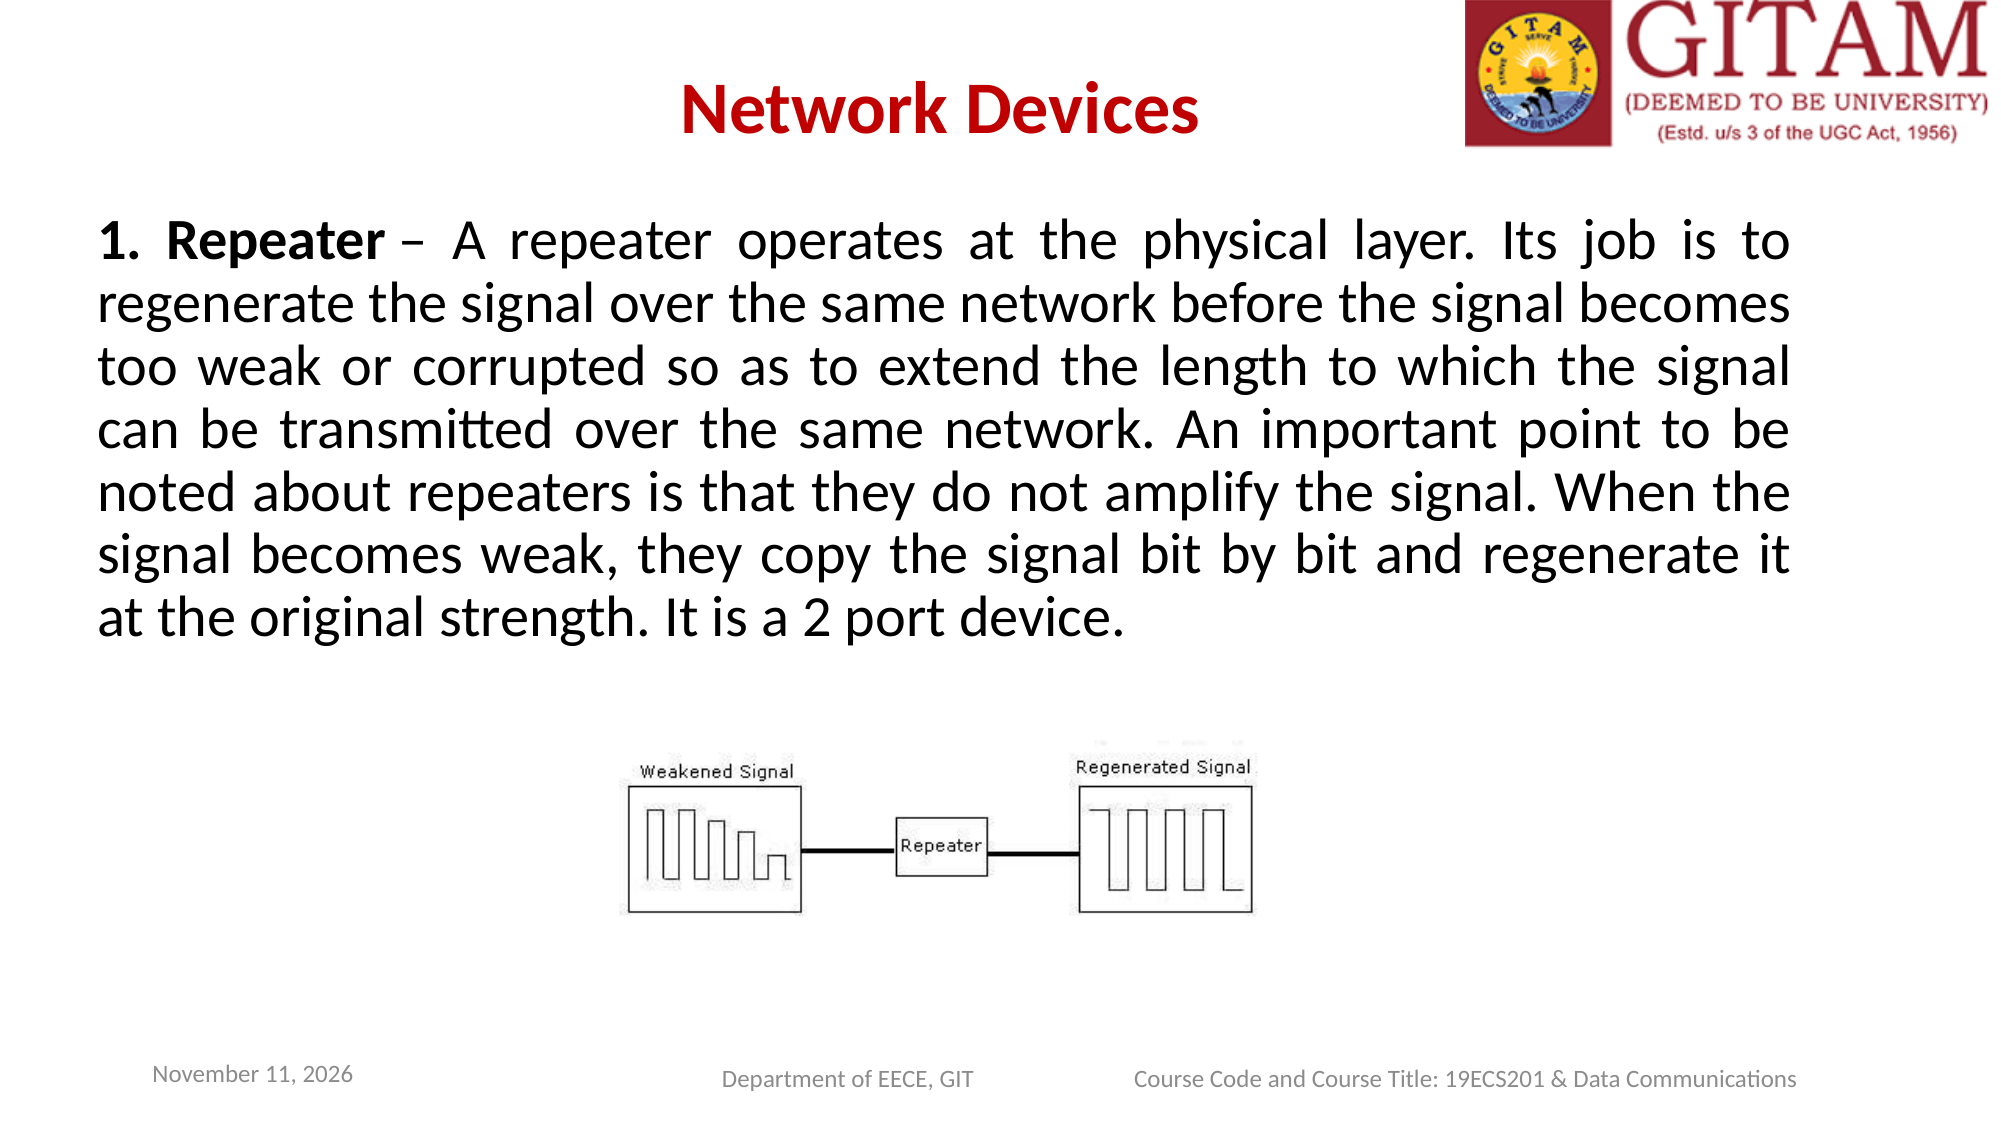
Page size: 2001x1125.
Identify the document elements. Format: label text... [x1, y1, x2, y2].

picture [619, 728, 1270, 968]
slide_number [137, 1042, 588, 1103]
footer Department of EECE, GIT Course Code and Course Title: 19ECS201 & Data Communications [691, 1048, 1831, 1106]
title Network Devices [665, 36, 1307, 182]
picture [1465, 0, 2000, 150]
list 1. Repeater – A repeater operates at the physical layer. Its job is to regenerate the signal over the same network before the signal becomes too weak or corrupted so as to extend the length to which the signal can be transmitted over the same network. An important point to be noted about repeaters is that they do not amplify the signal. When the signal becomes weak, they copy the signal bit by bit and regenerate it at the original strength. It is a 2 port device. [82, 201, 1808, 916]
